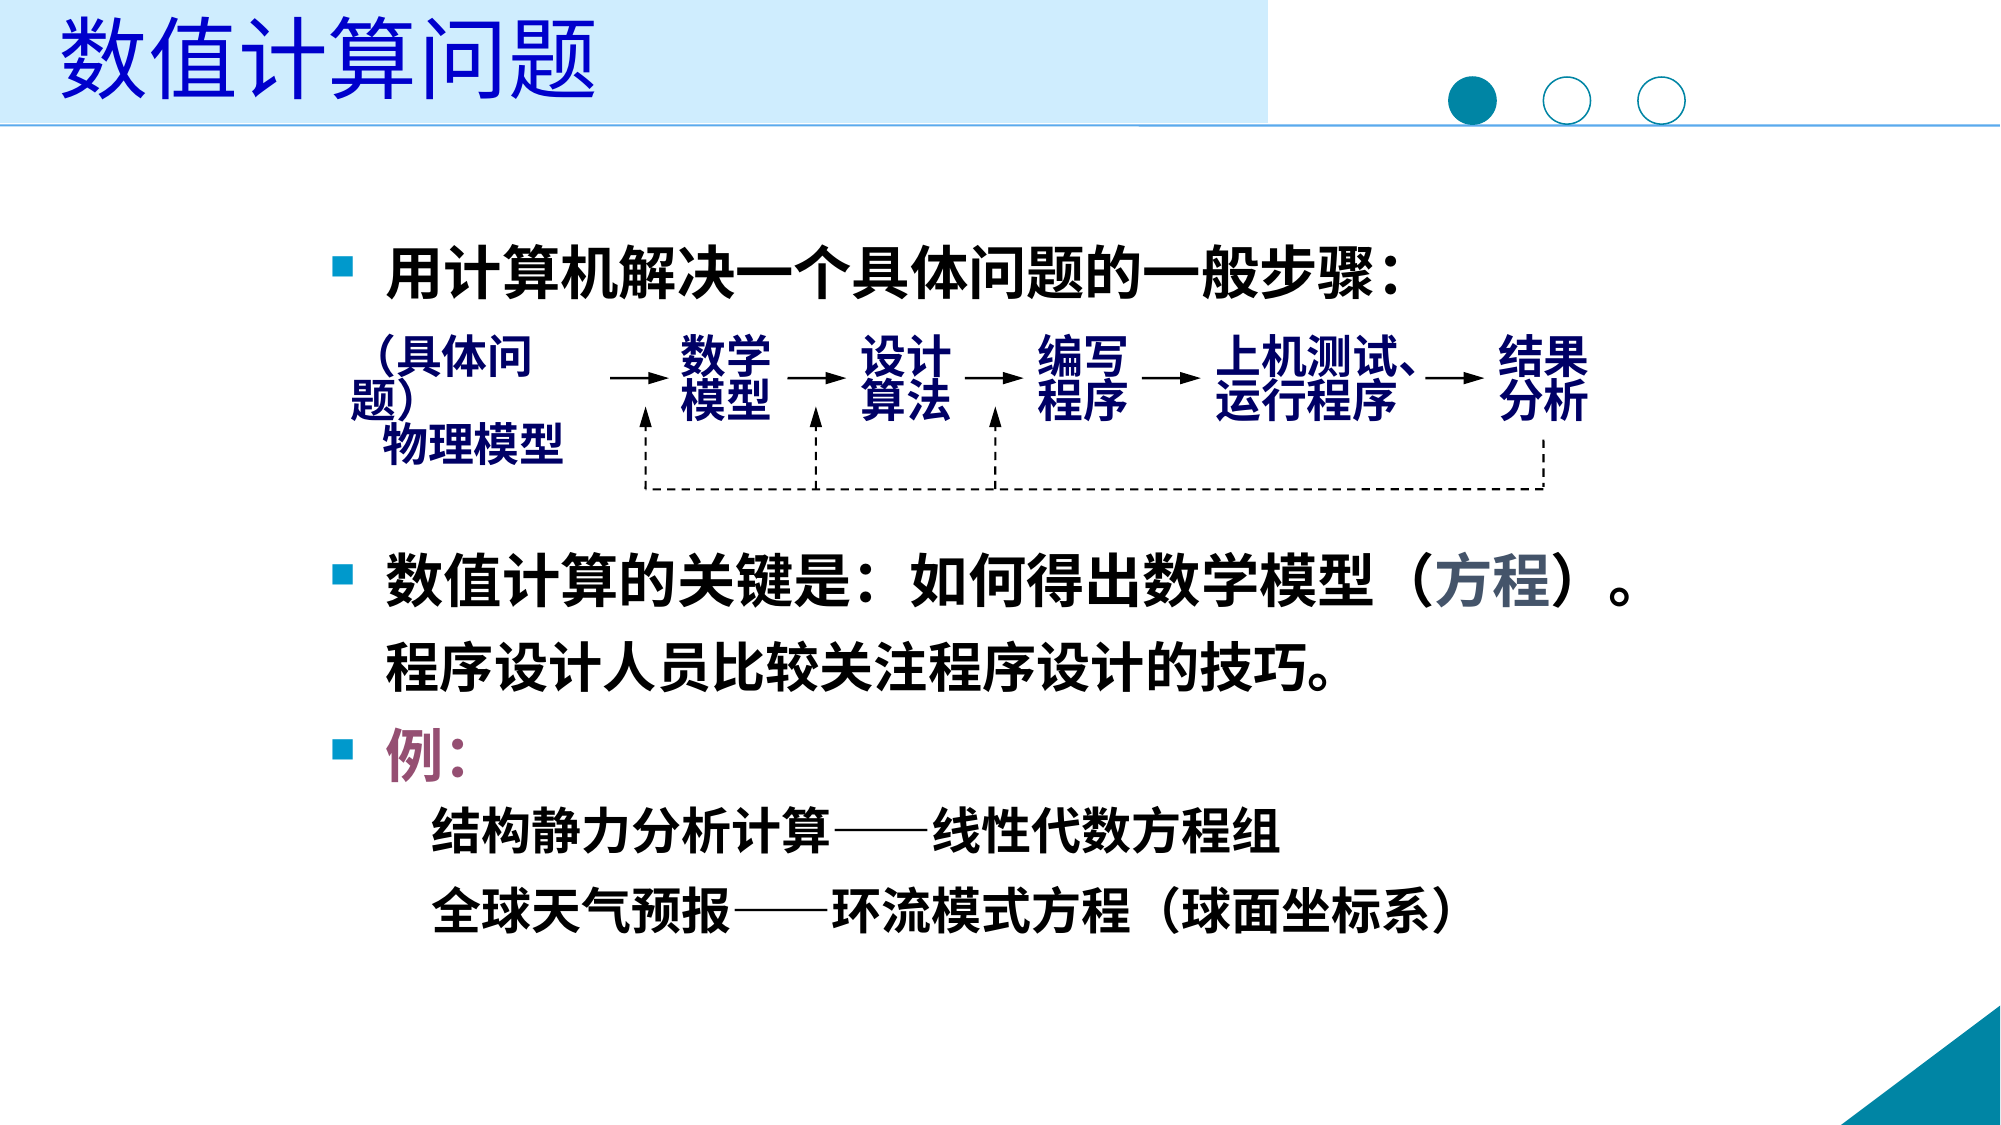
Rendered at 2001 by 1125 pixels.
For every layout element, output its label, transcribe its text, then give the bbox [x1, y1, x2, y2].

text_box 用计算机解决一个具体问题的一般步骤： 数值计算的关键是：如何得出数学模型（方程）。程序设计人员比较关注程序设计的技巧。 例： 结构静力分析计算——线性代数方程组 全球天气预报——环流模式方程（球面坐标系） [314, 208, 1697, 1071]
text_box [1460, 121, 1485, 125]
text_box [1649, 121, 1674, 125]
text_box [1555, 121, 1579, 125]
title 数值计算问题 [43, 7, 1769, 121]
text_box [350, 337, 1615, 456]
